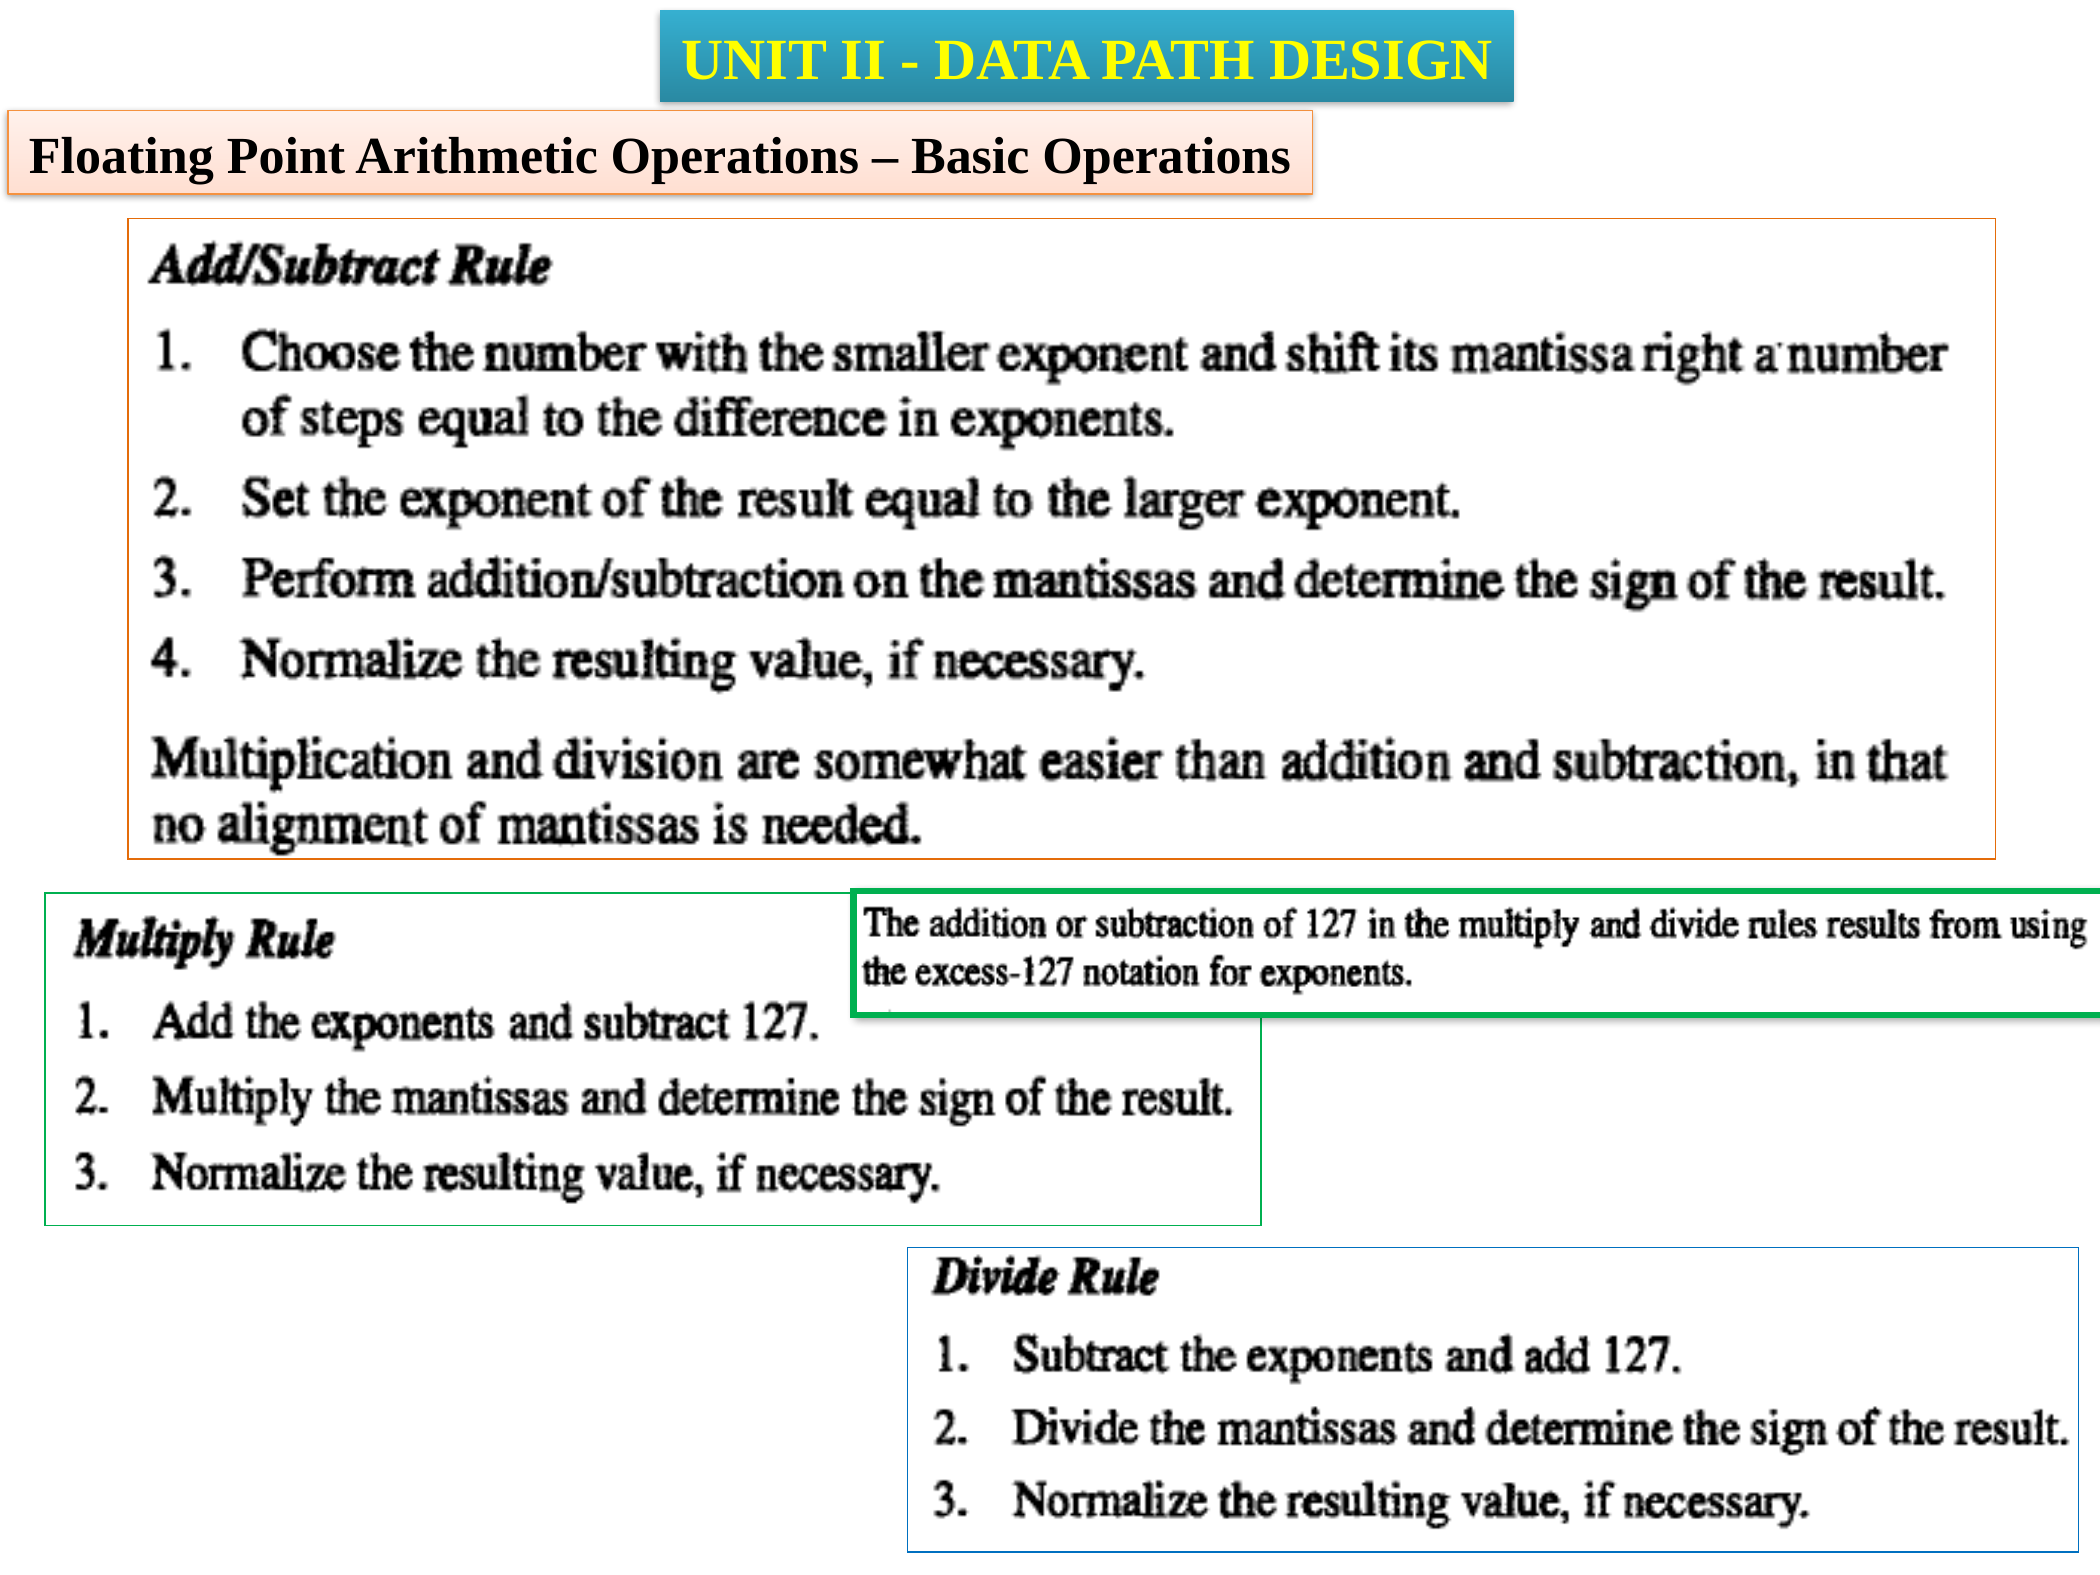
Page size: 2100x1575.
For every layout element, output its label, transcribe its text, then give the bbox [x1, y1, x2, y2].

picture [45, 893, 2100, 1225]
text_box Floating Point Arithmetic Operations – Basic Operations [7, 110, 1313, 195]
picture [128, 218, 1996, 859]
text_box UNIT II - DATA PATH DESIGN [660, 10, 1514, 102]
picture [907, 1247, 2078, 1552]
